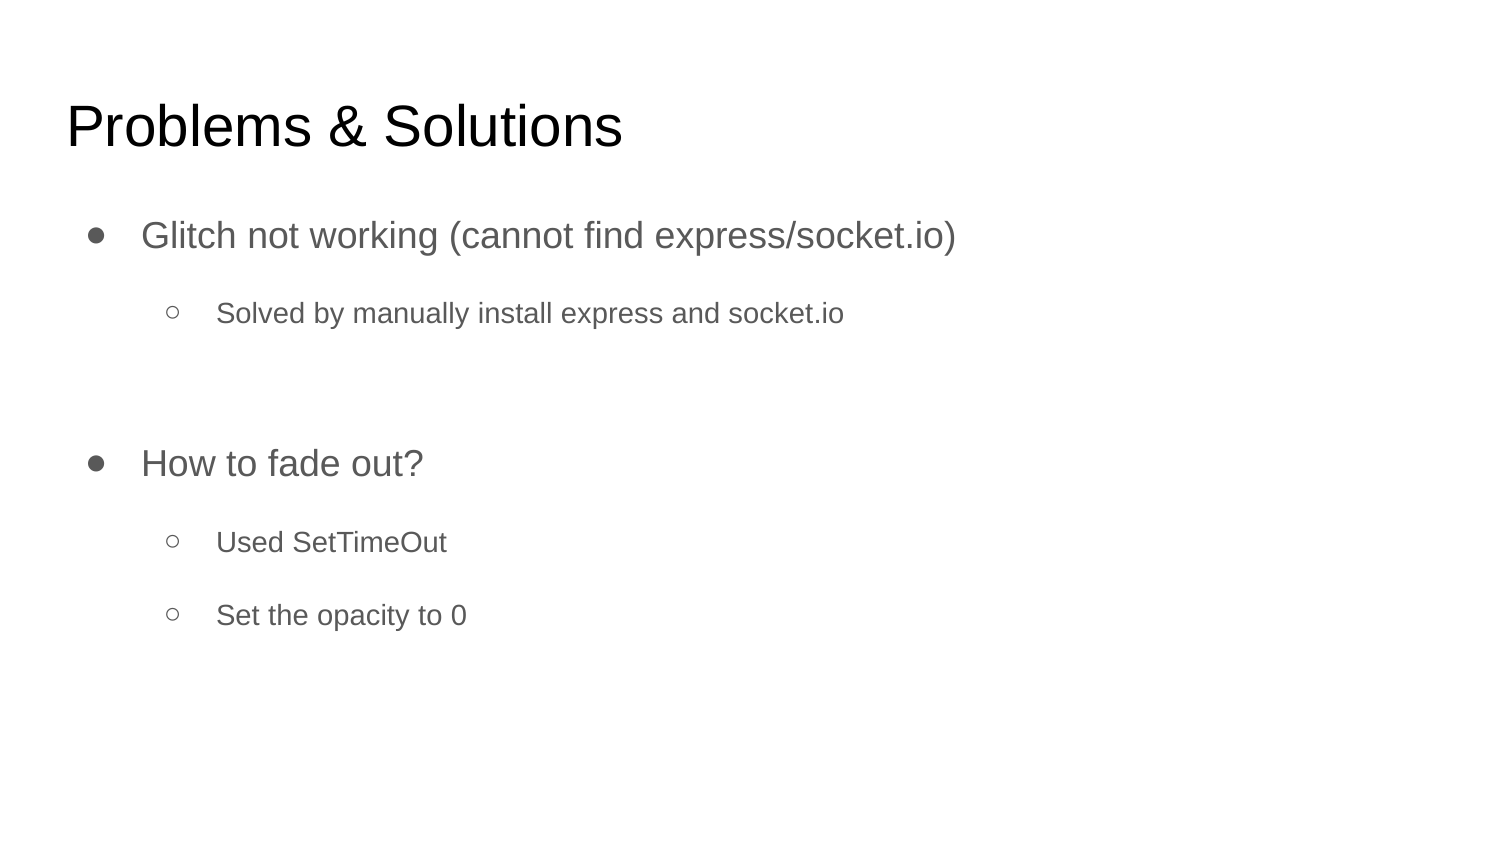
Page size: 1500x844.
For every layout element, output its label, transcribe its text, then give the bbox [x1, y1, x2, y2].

title Problems & Solutions [51, 72, 1449, 167]
list Glitch not working (cannot find express/socket.io) Solved by manually install express and socket.io How to fade out? Used SetTimeOut Set the opacity to 0 [51, 189, 1449, 750]
